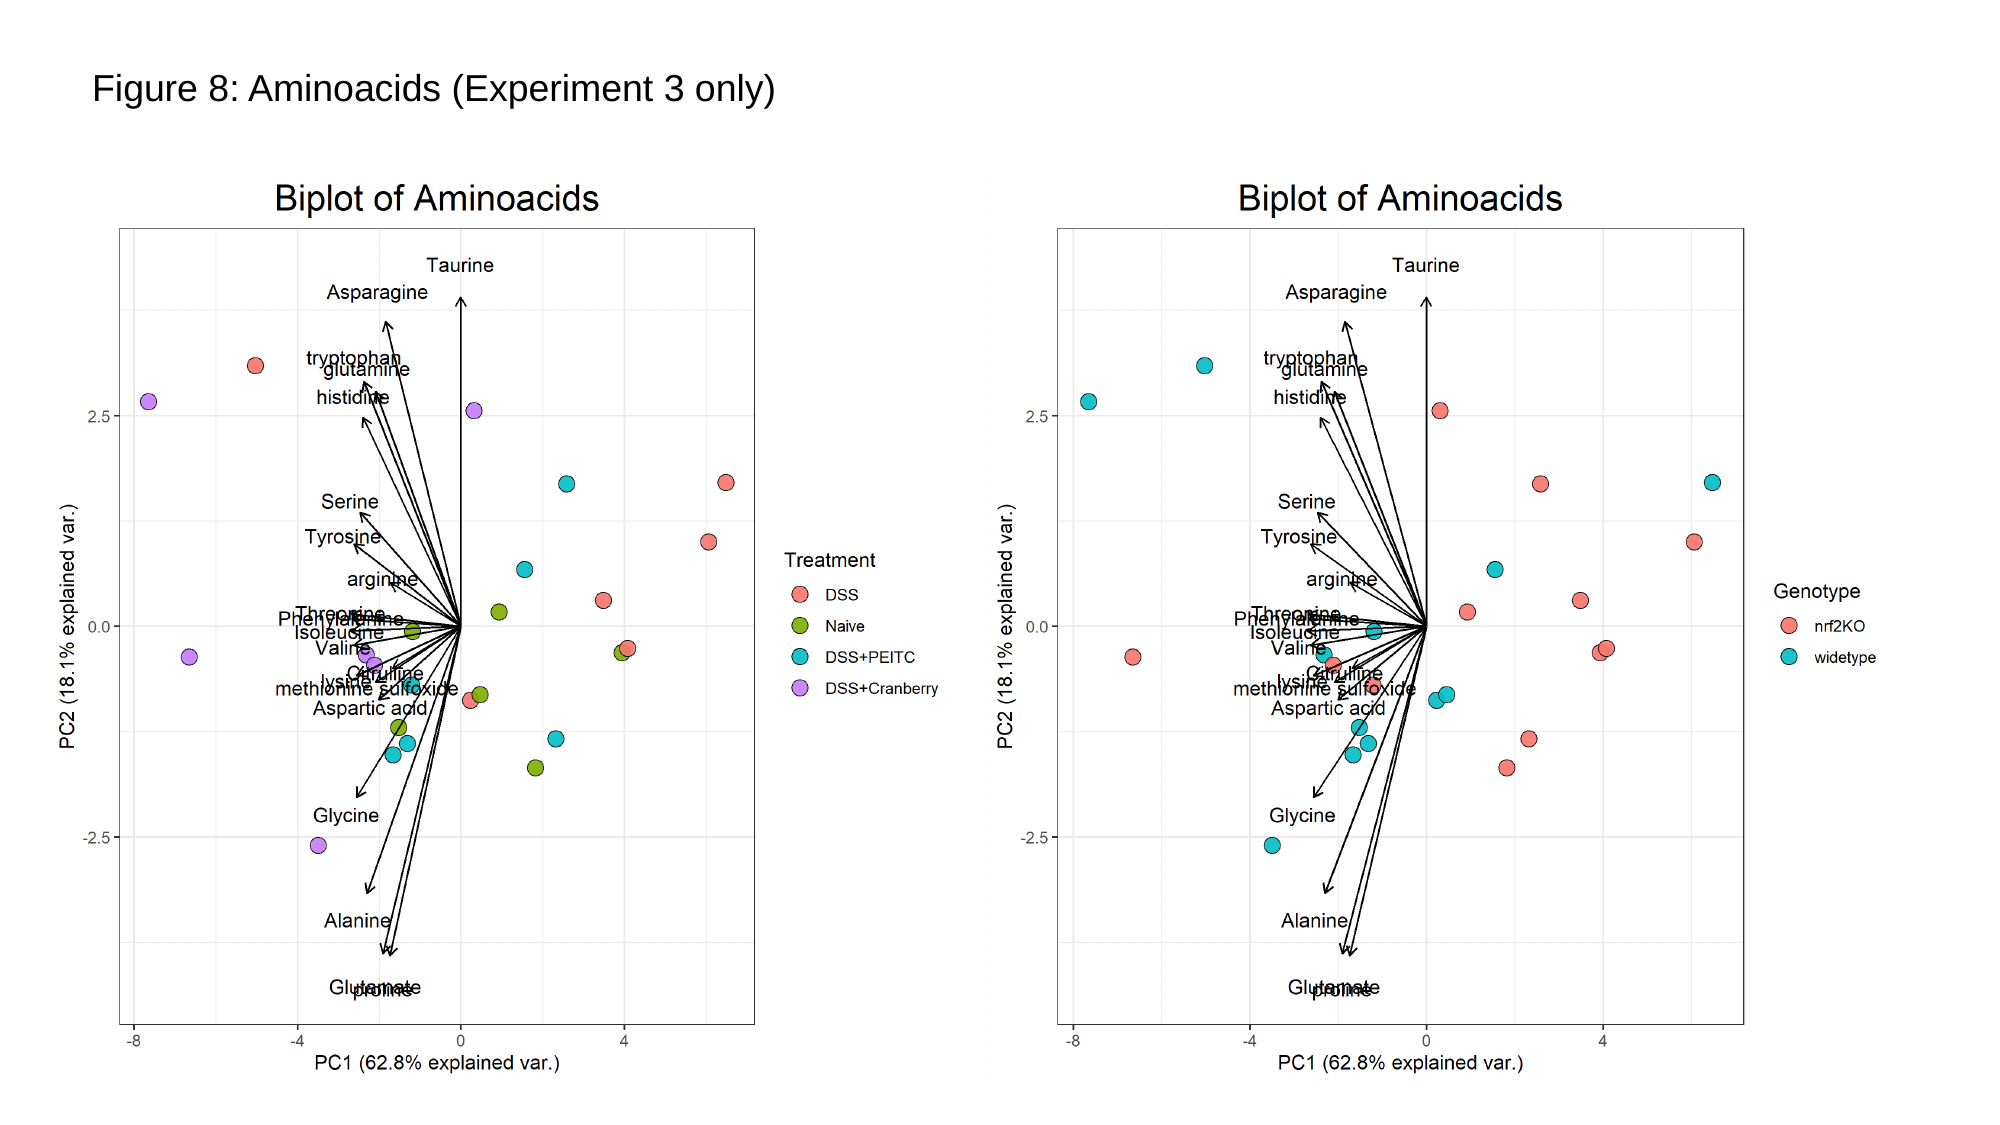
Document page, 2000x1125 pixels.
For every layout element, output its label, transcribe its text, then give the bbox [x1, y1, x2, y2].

picture [49, 174, 958, 1084]
picture [986, 174, 1896, 1084]
text_box Figure 8: Aminoacids (Experiment 3 only) [77, 56, 792, 116]
